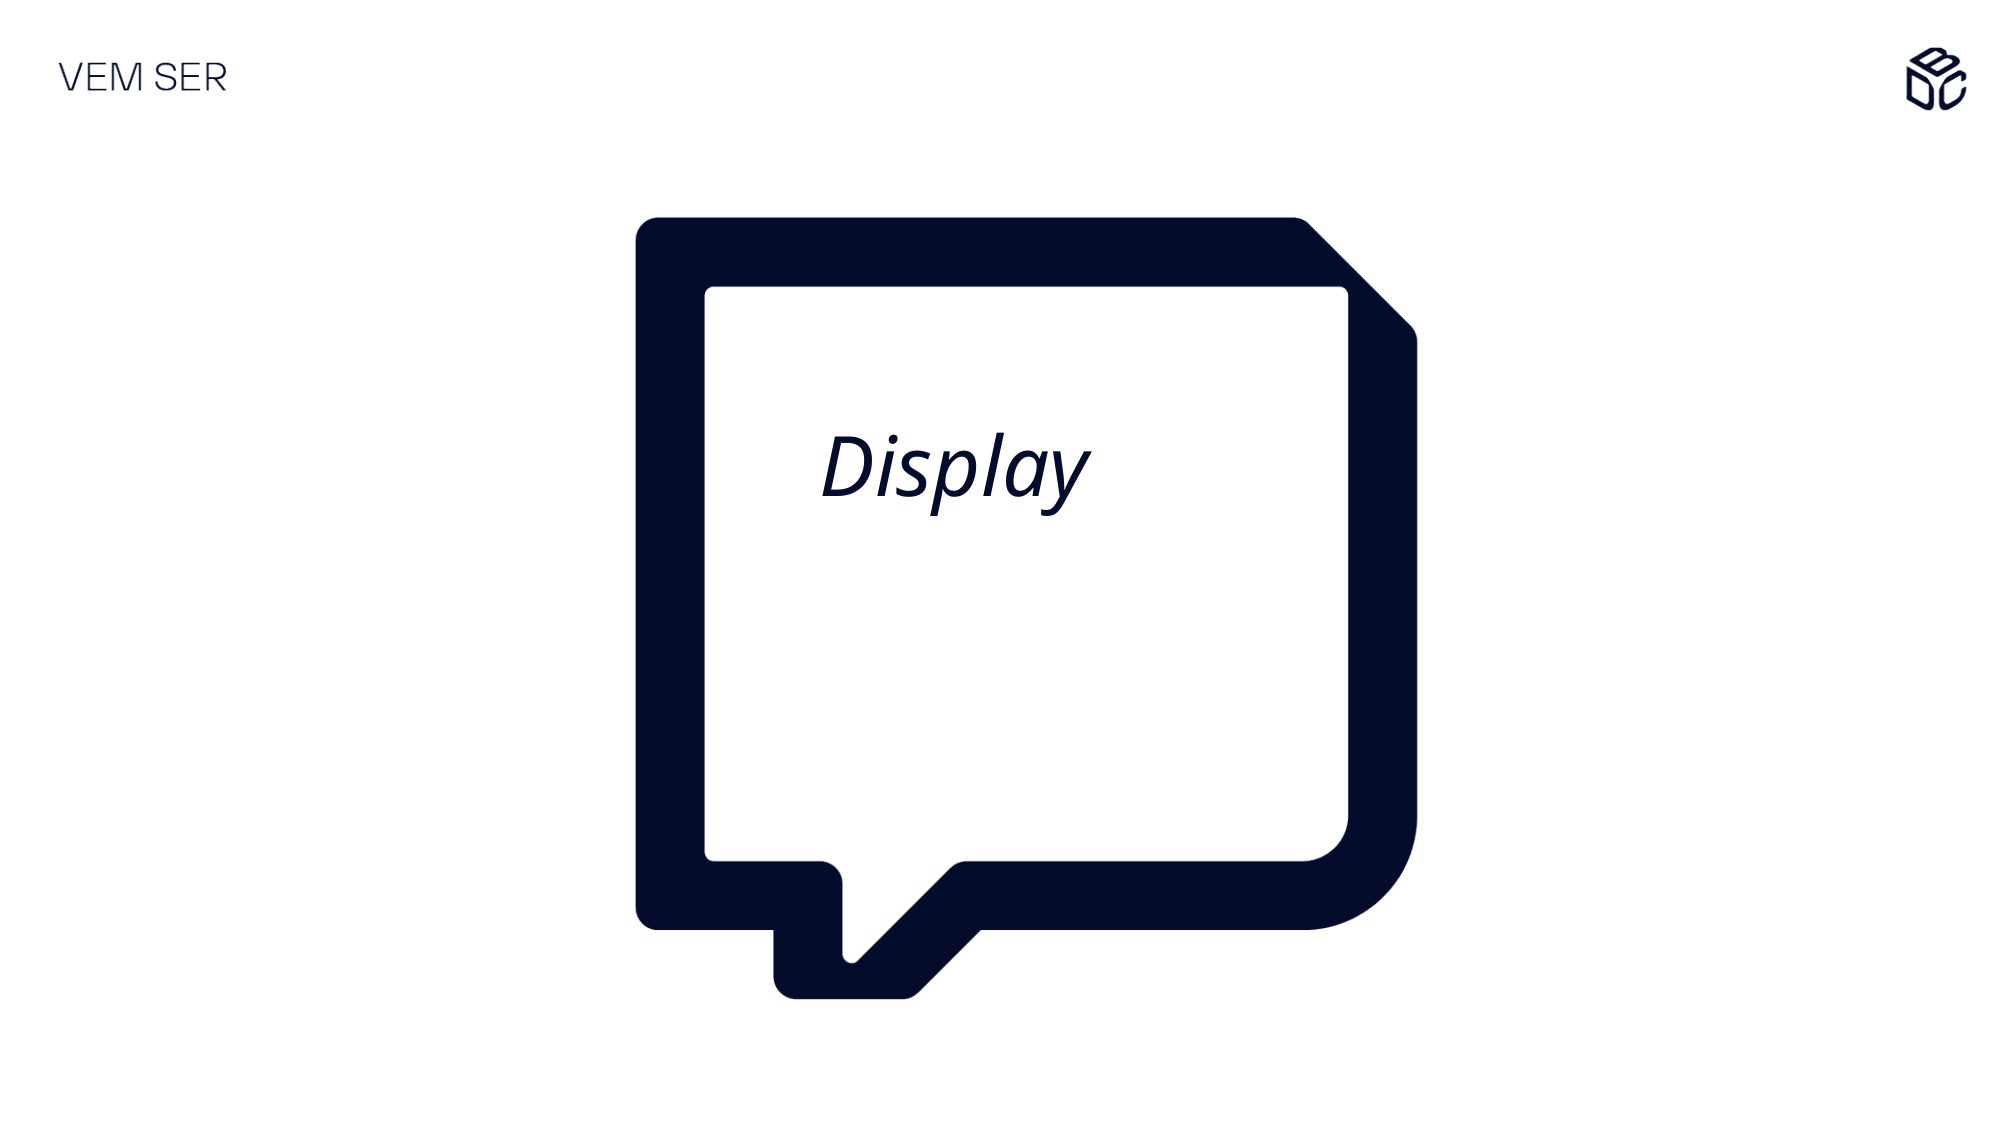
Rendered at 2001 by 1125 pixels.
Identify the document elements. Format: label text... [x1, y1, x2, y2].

picture [0, 0, 2001, 1125]
title Display [805, 397, 1240, 623]
